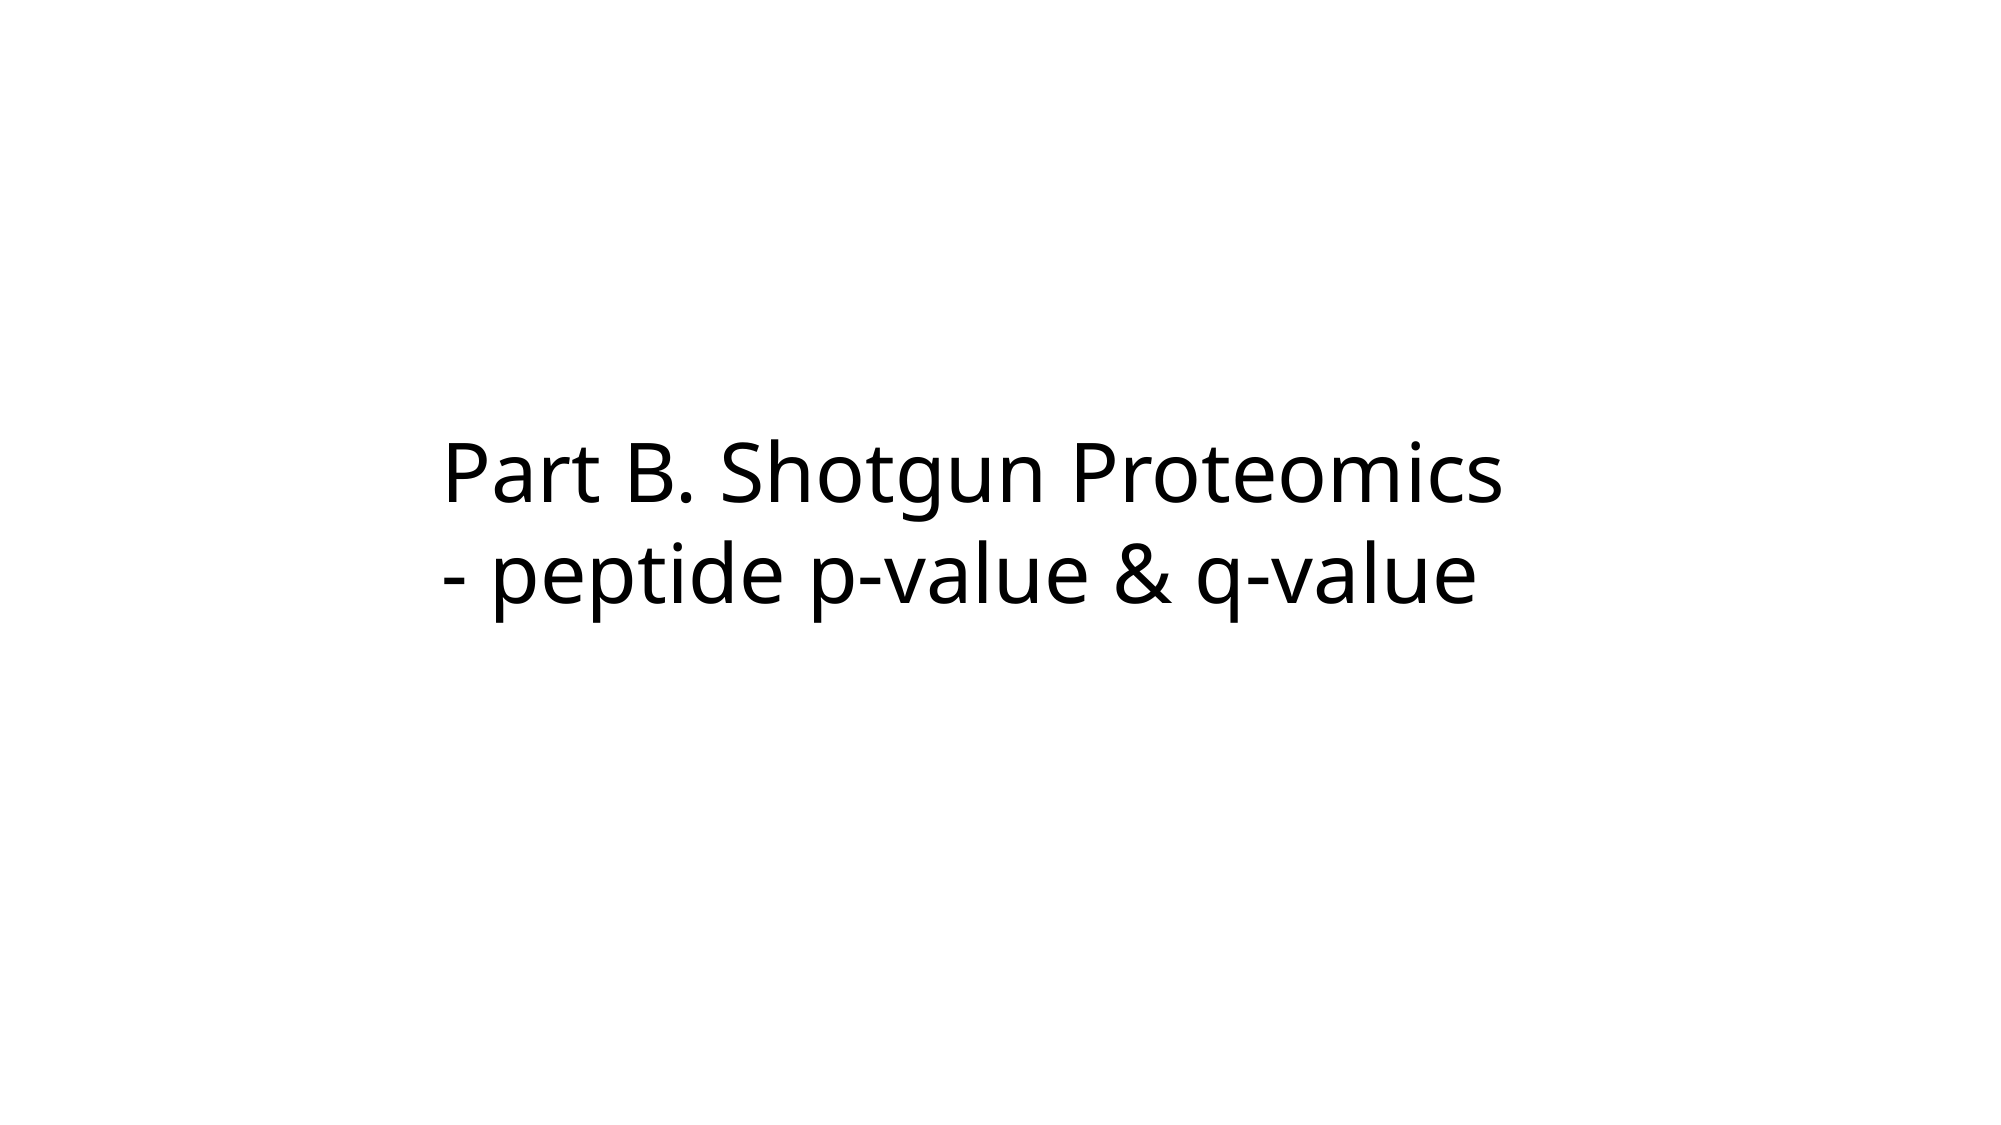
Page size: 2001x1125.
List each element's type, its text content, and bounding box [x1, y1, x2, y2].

title Part B. Shotgun Proteomics - peptide p-value & q-value [426, 413, 2000, 632]
